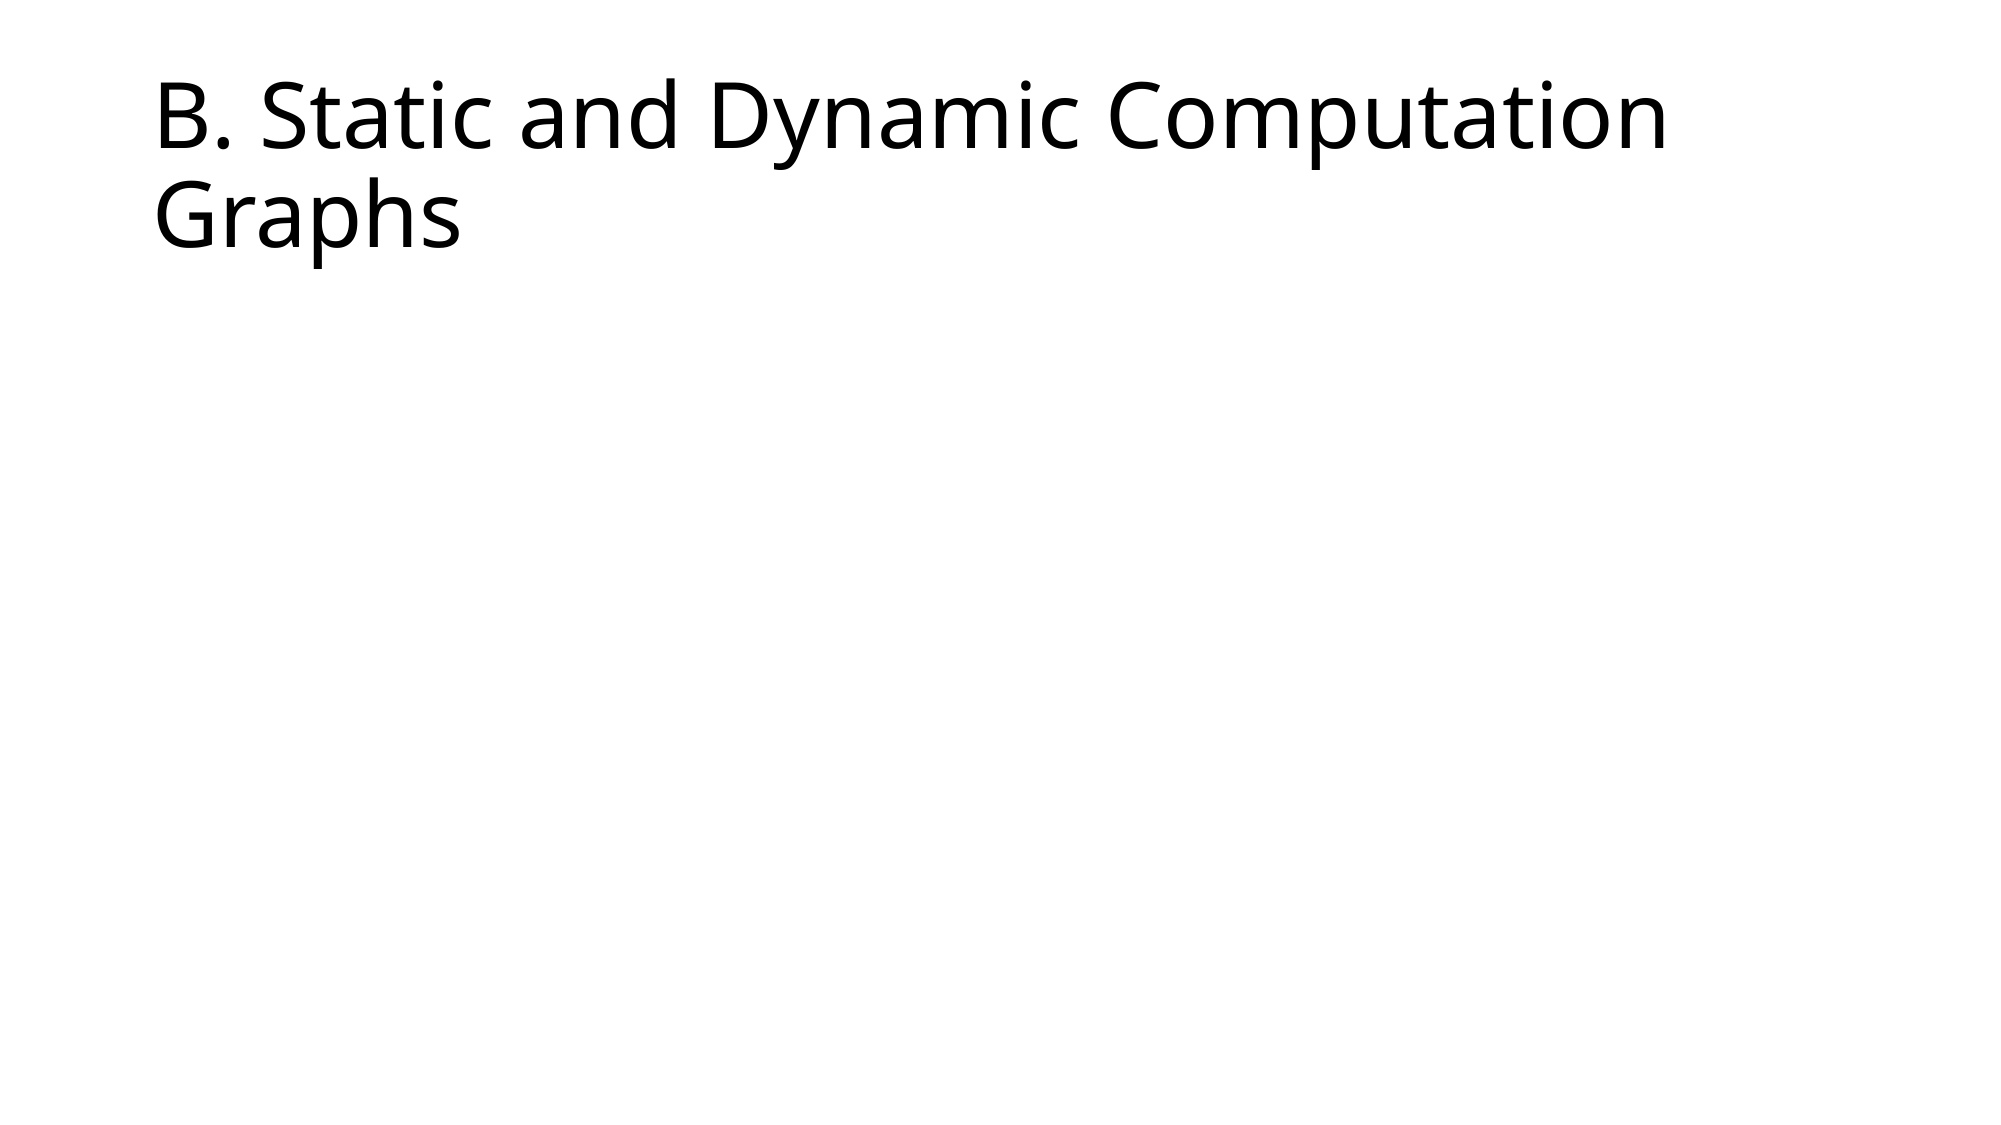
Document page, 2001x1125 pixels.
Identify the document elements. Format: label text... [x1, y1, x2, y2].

title B. Static and Dynamic Computation Graphs [137, 59, 1863, 278]
